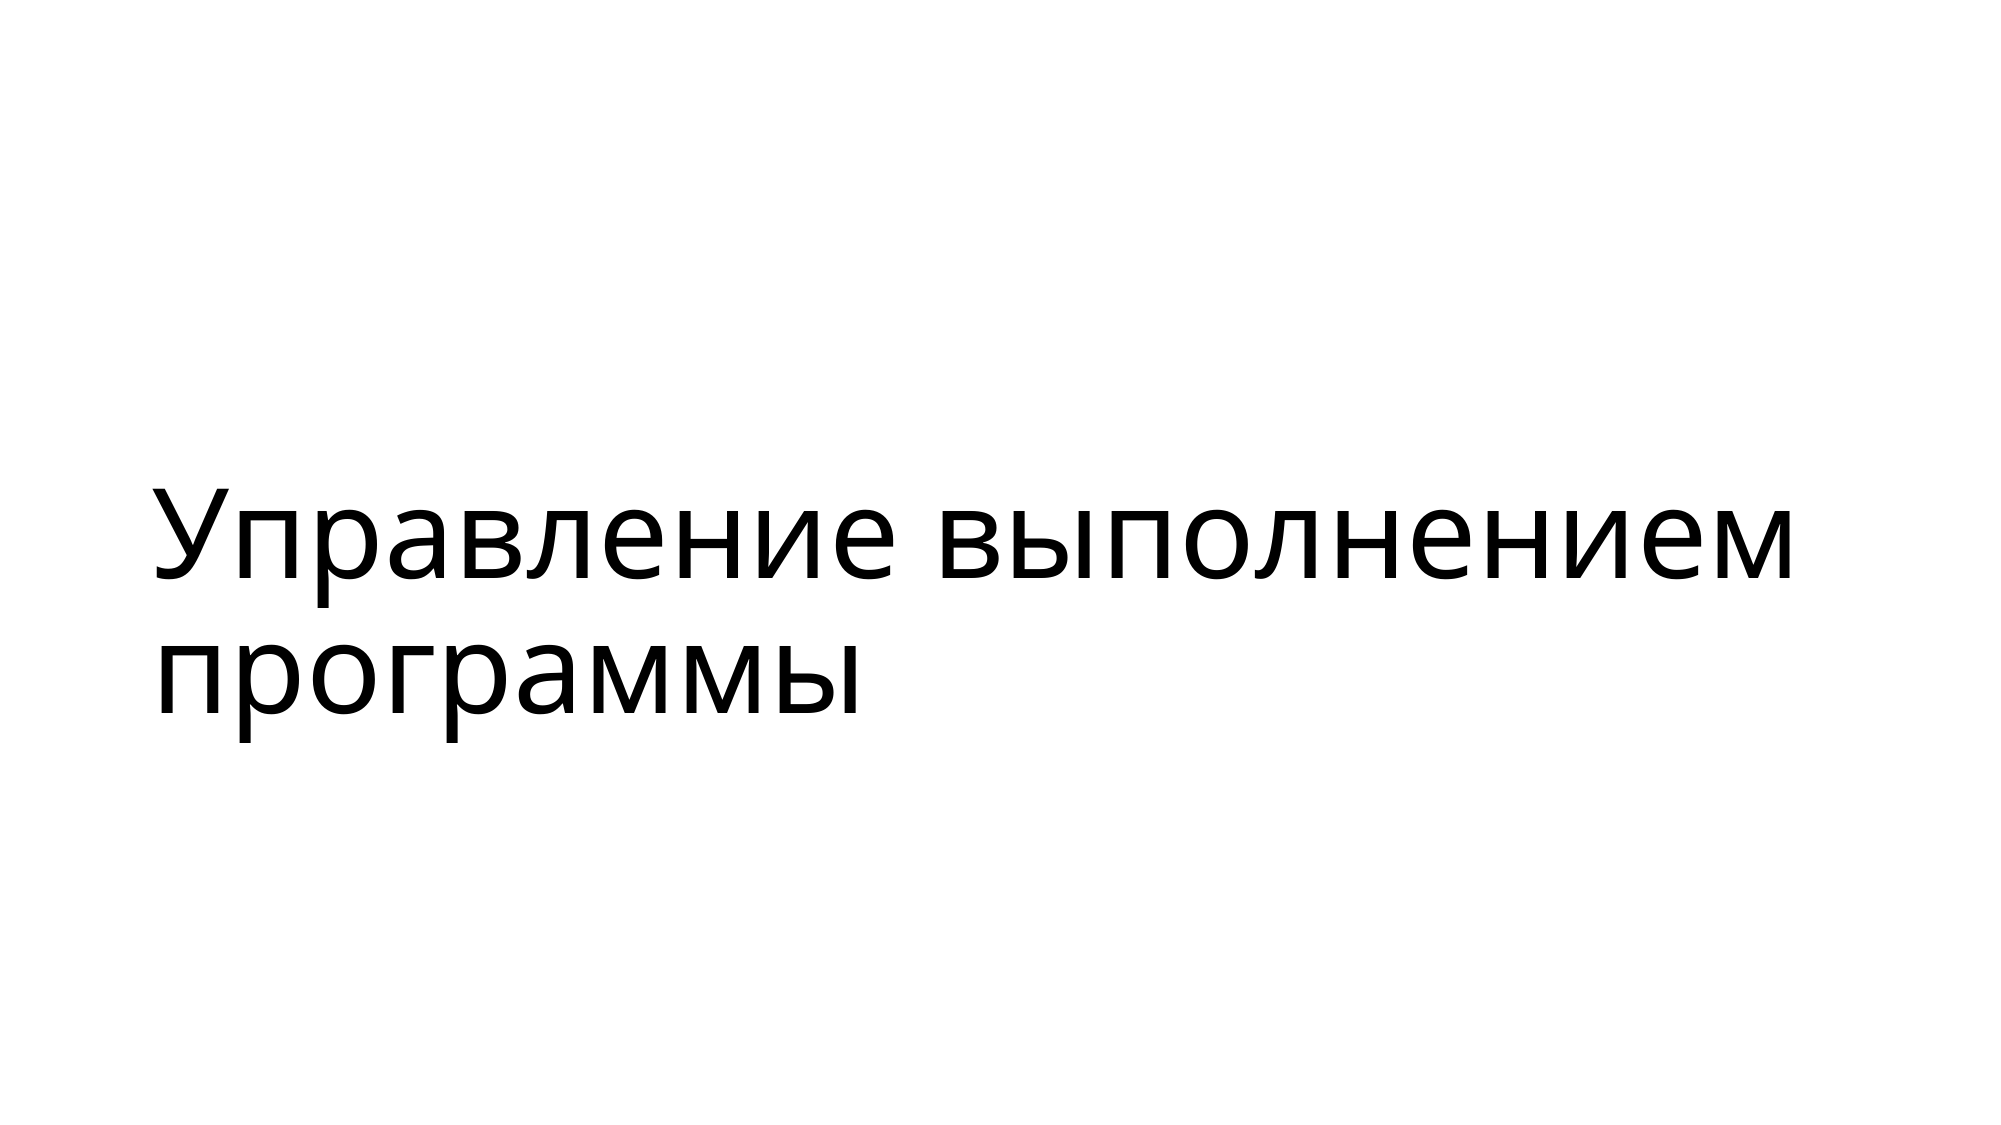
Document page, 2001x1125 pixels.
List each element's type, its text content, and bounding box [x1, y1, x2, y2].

title Управление выполнением программы [136, 280, 1862, 749]
